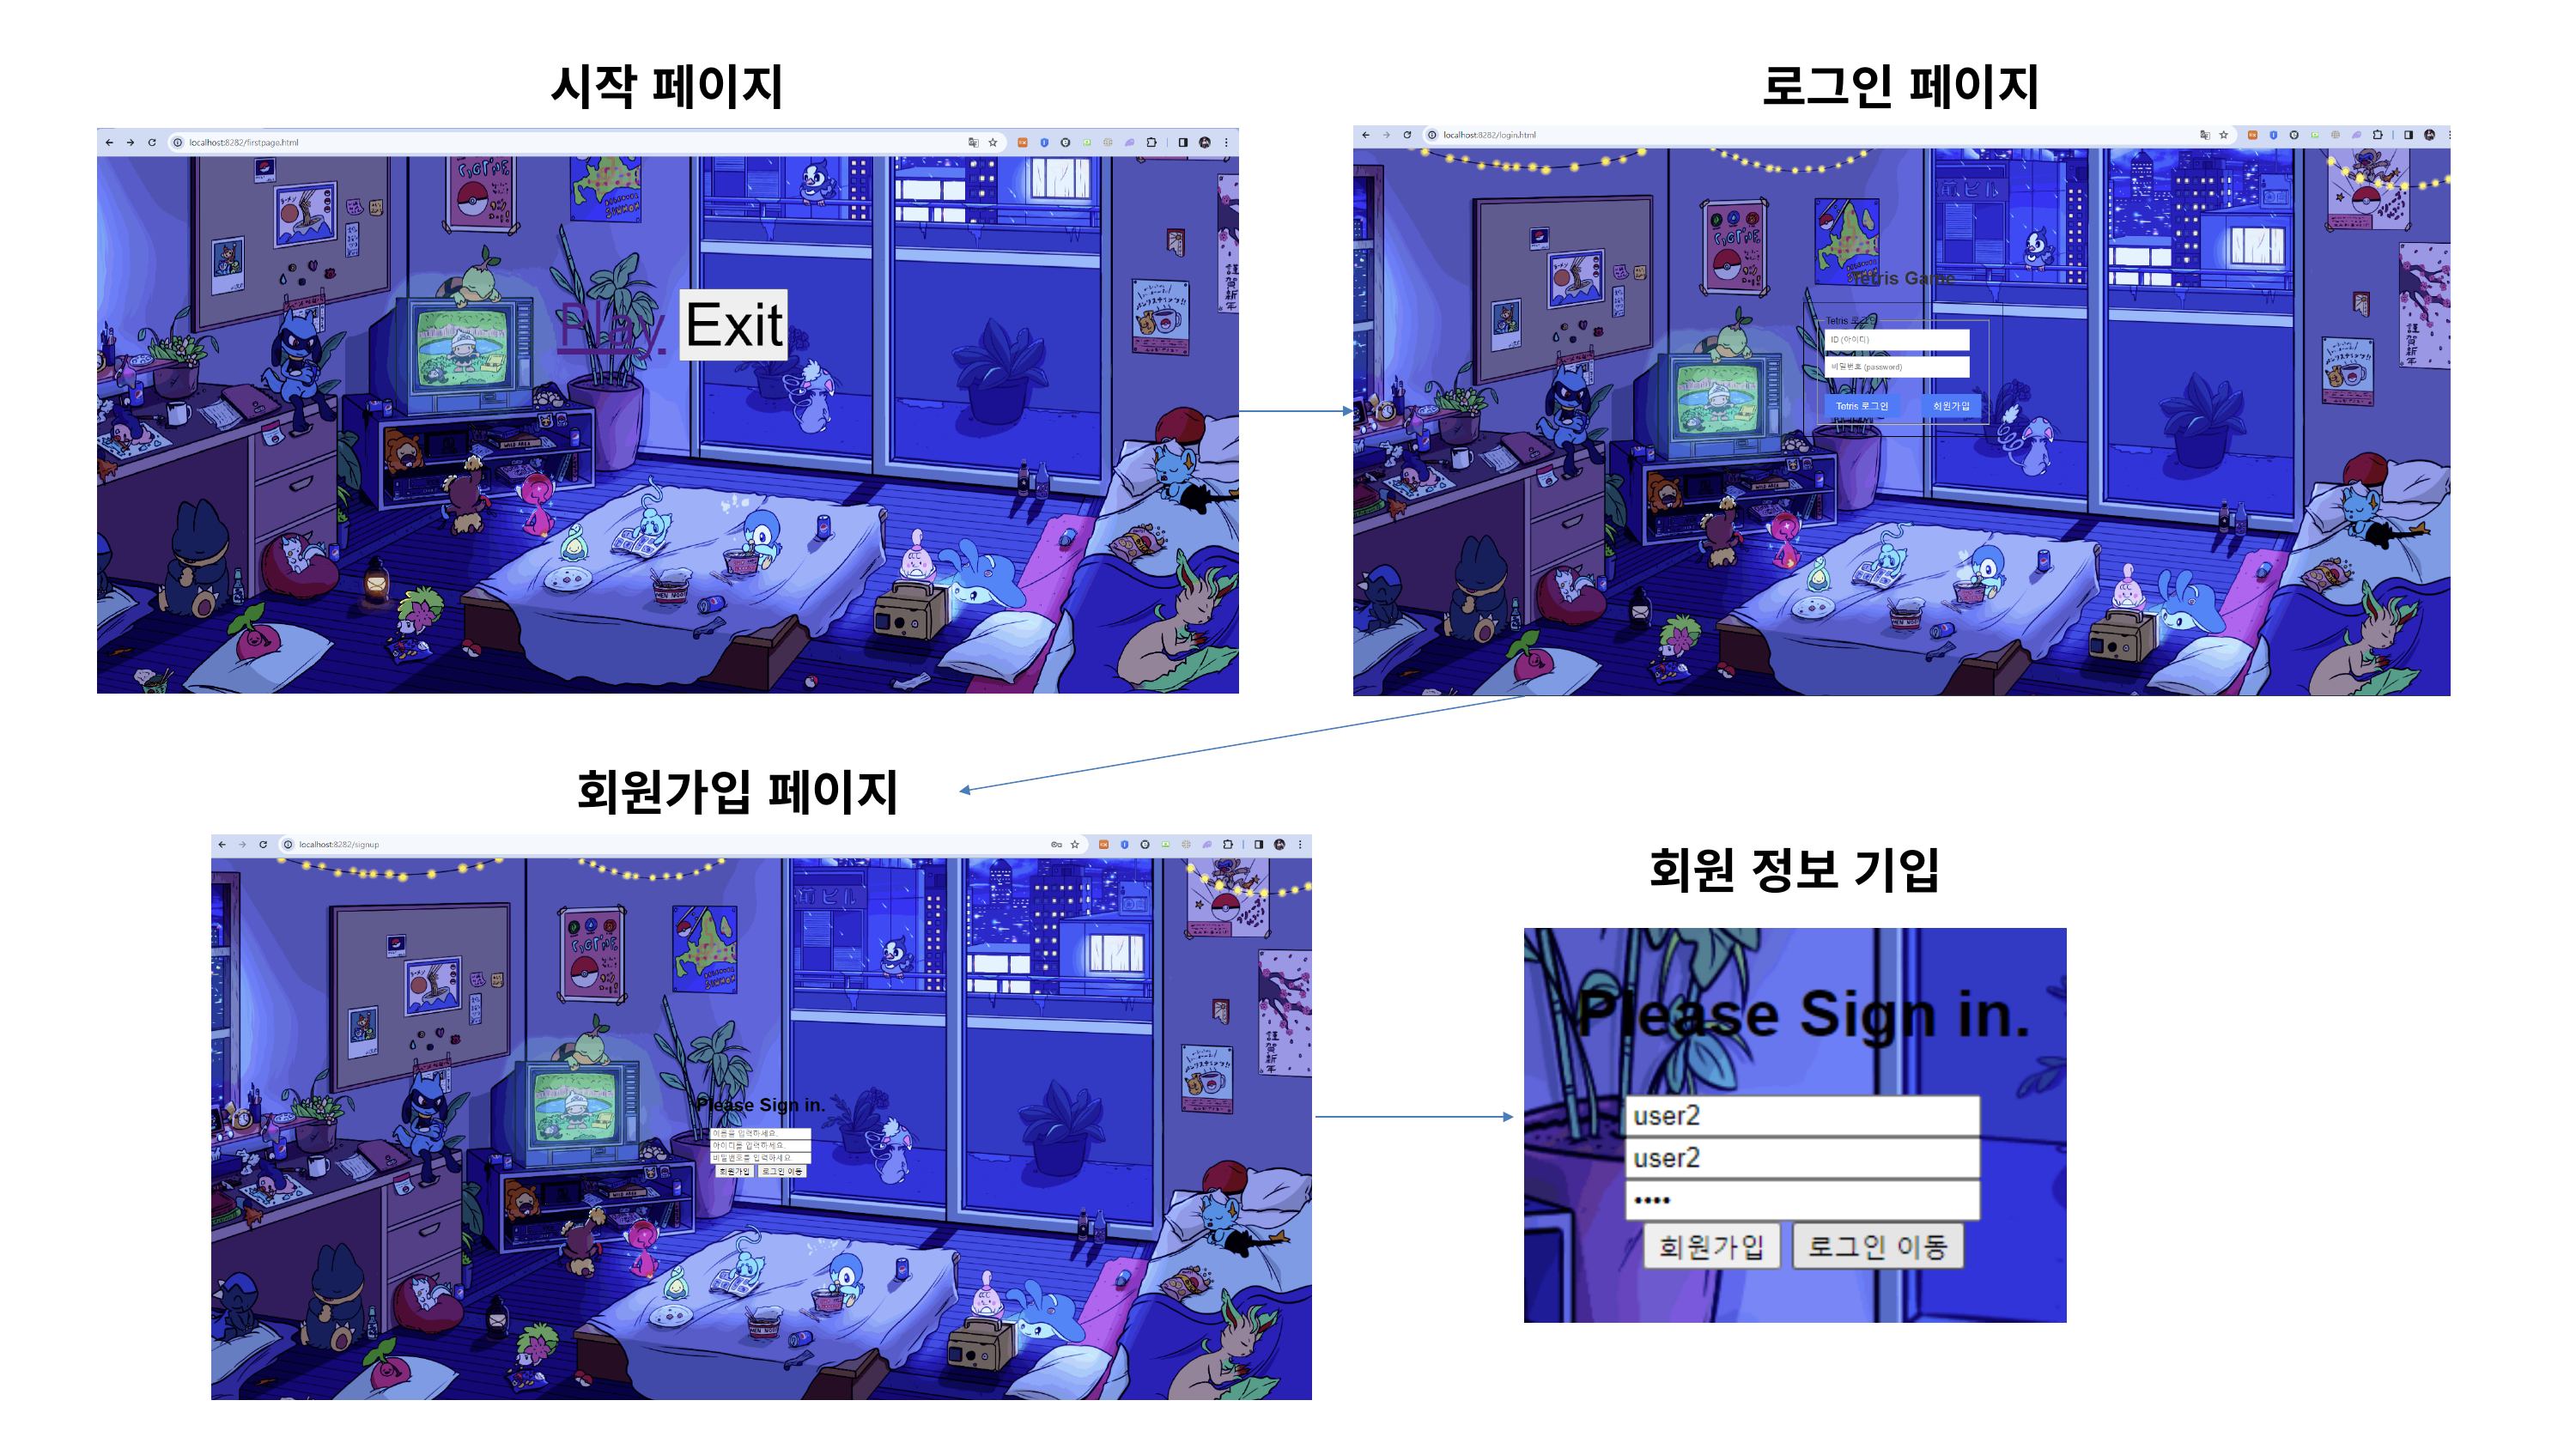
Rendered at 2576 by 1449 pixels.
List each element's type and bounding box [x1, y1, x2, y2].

text_box [210, 755, 2067, 1400]
text_box [958, 695, 1525, 793]
text_box [97, 50, 2451, 697]
